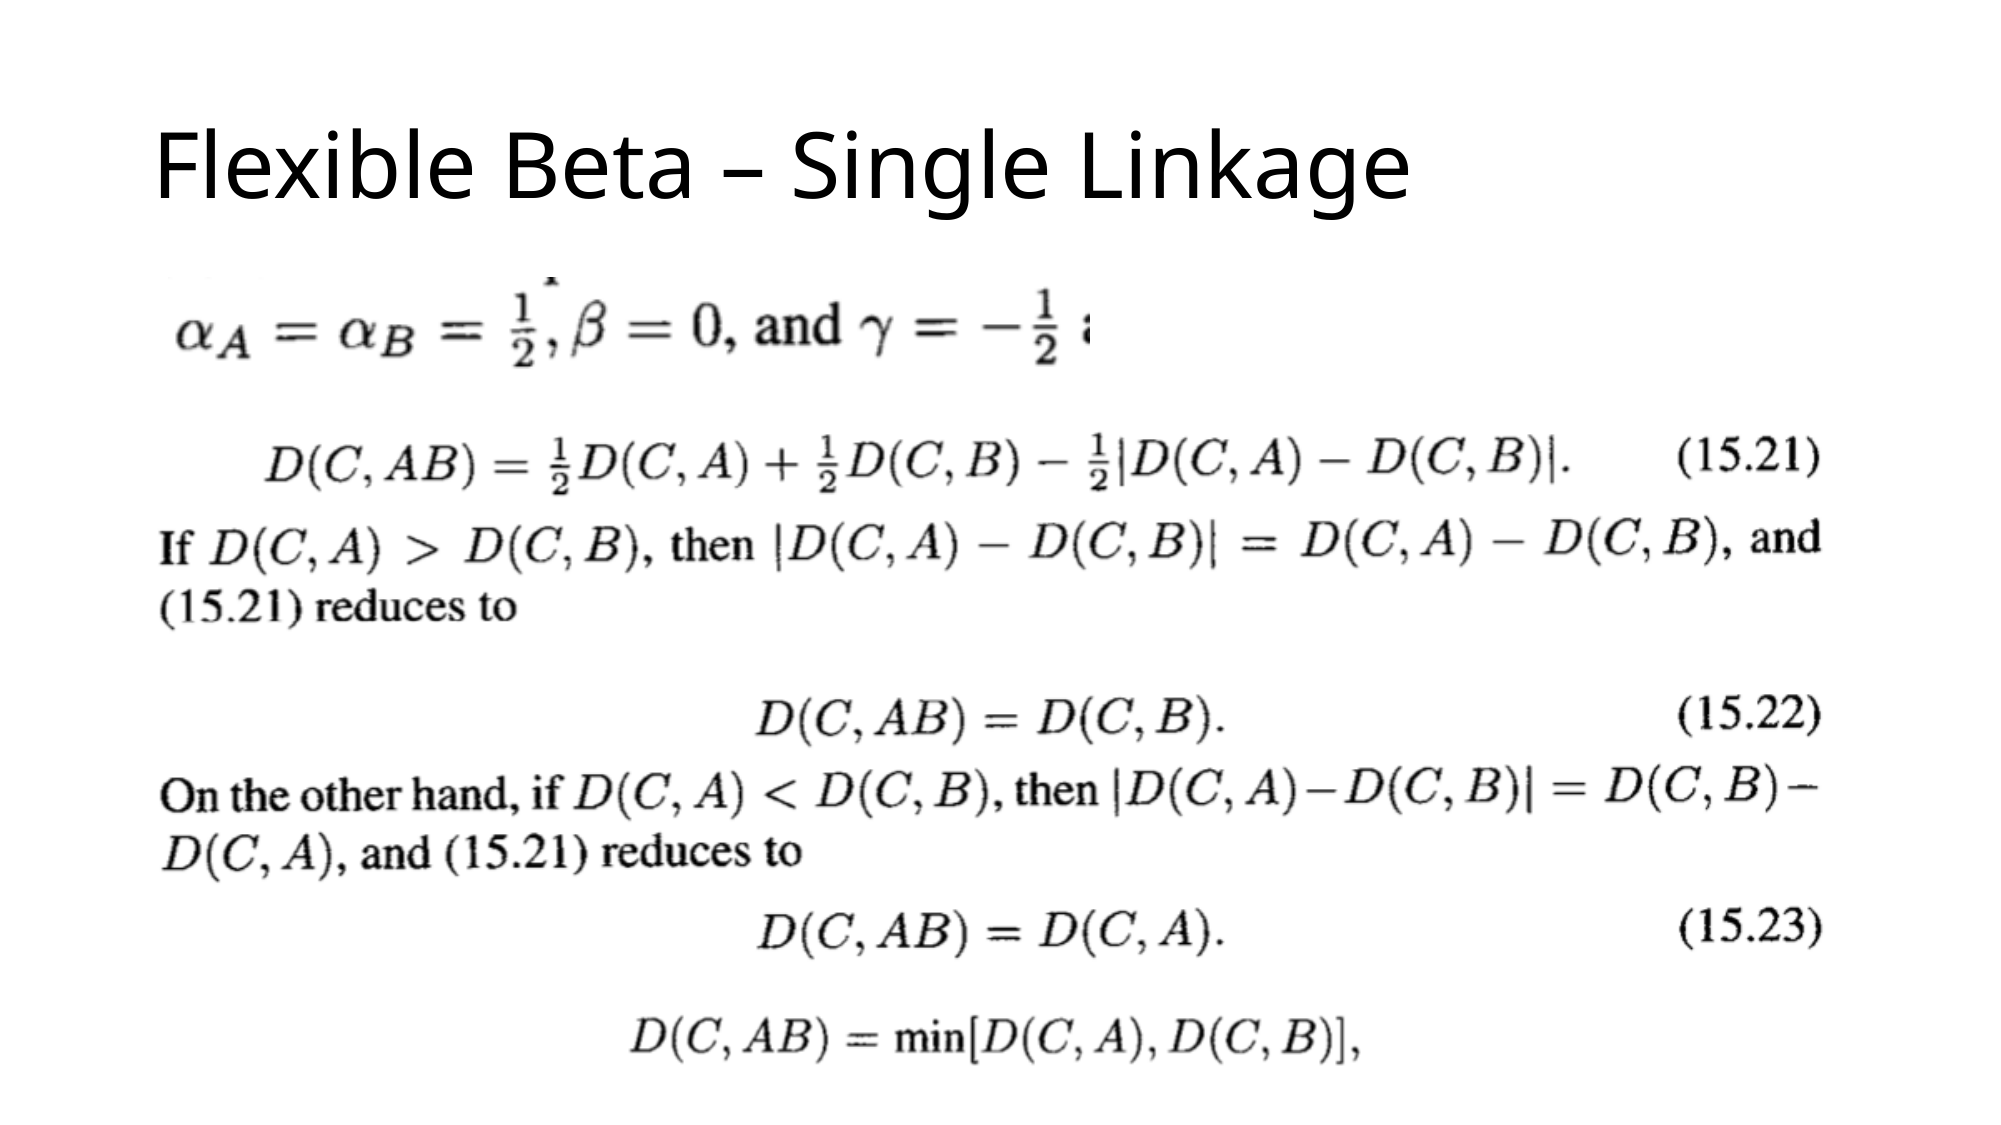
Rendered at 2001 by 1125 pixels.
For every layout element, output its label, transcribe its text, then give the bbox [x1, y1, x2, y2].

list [168, 277, 1090, 390]
title Flexible Beta – Single Linkage [137, 59, 1863, 278]
picture [137, 413, 1901, 1107]
